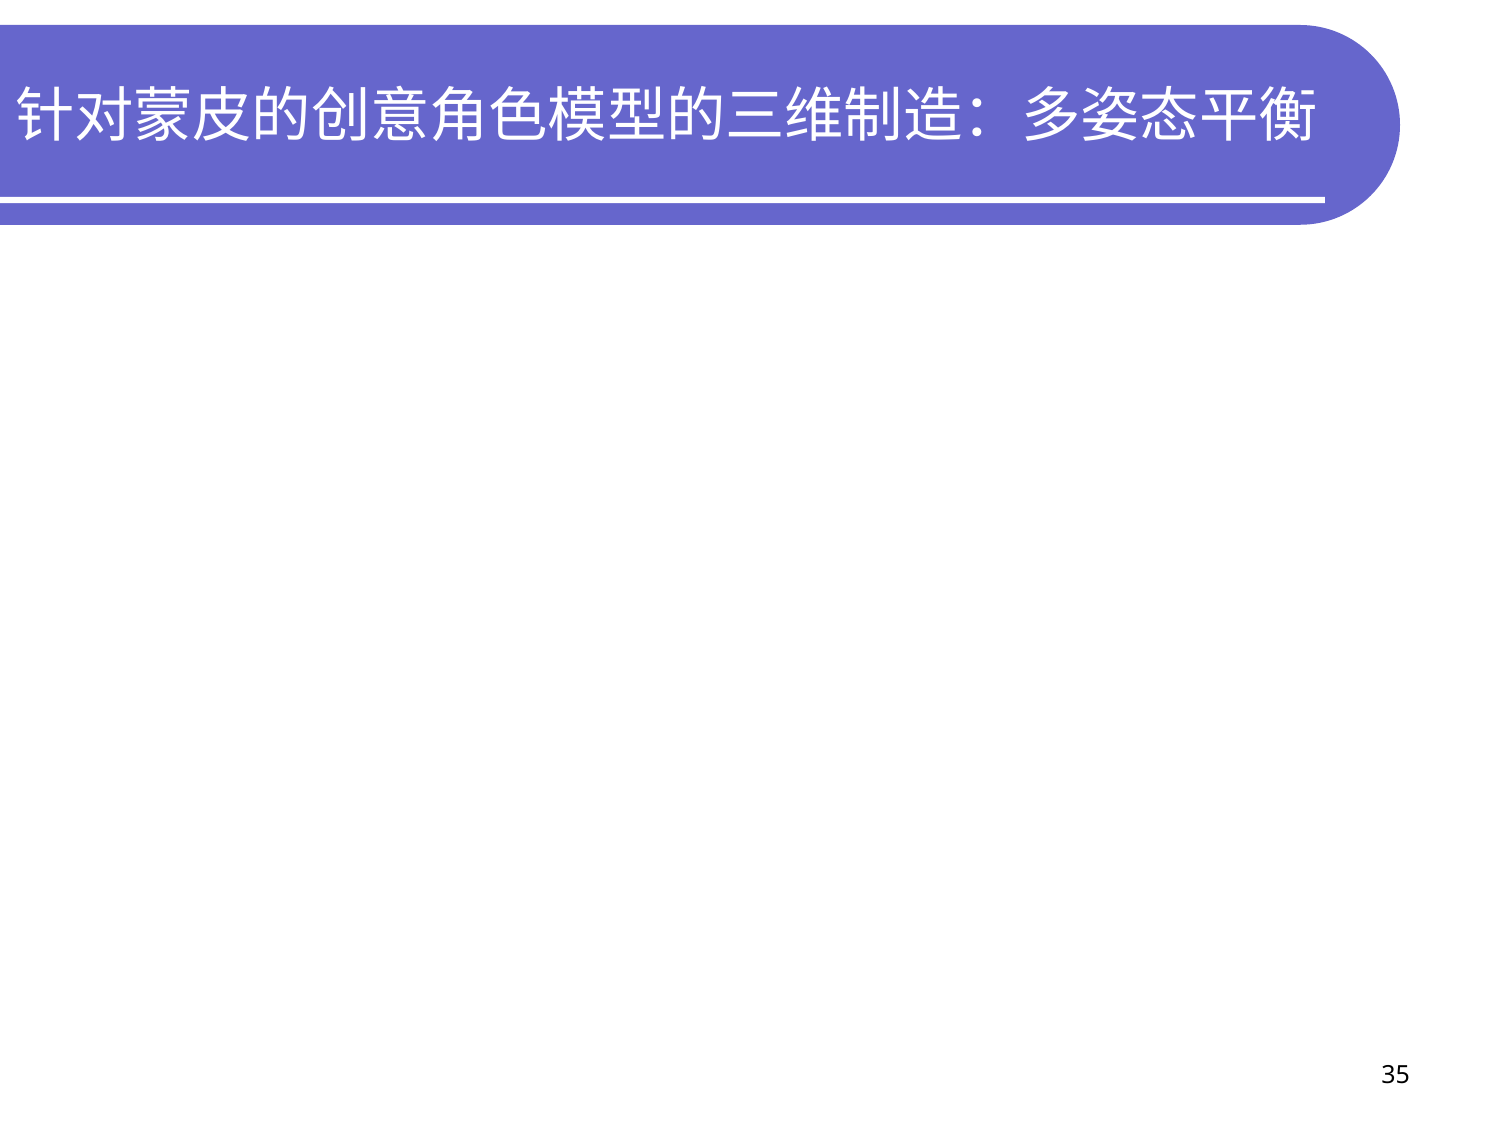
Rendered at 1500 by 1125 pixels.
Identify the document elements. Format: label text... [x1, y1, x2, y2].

slide_number 35 [1074, 1025, 1425, 1100]
title 针对蒙皮的创意角色模型的三维制造：多姿态平衡 [0, 37, 1500, 188]
